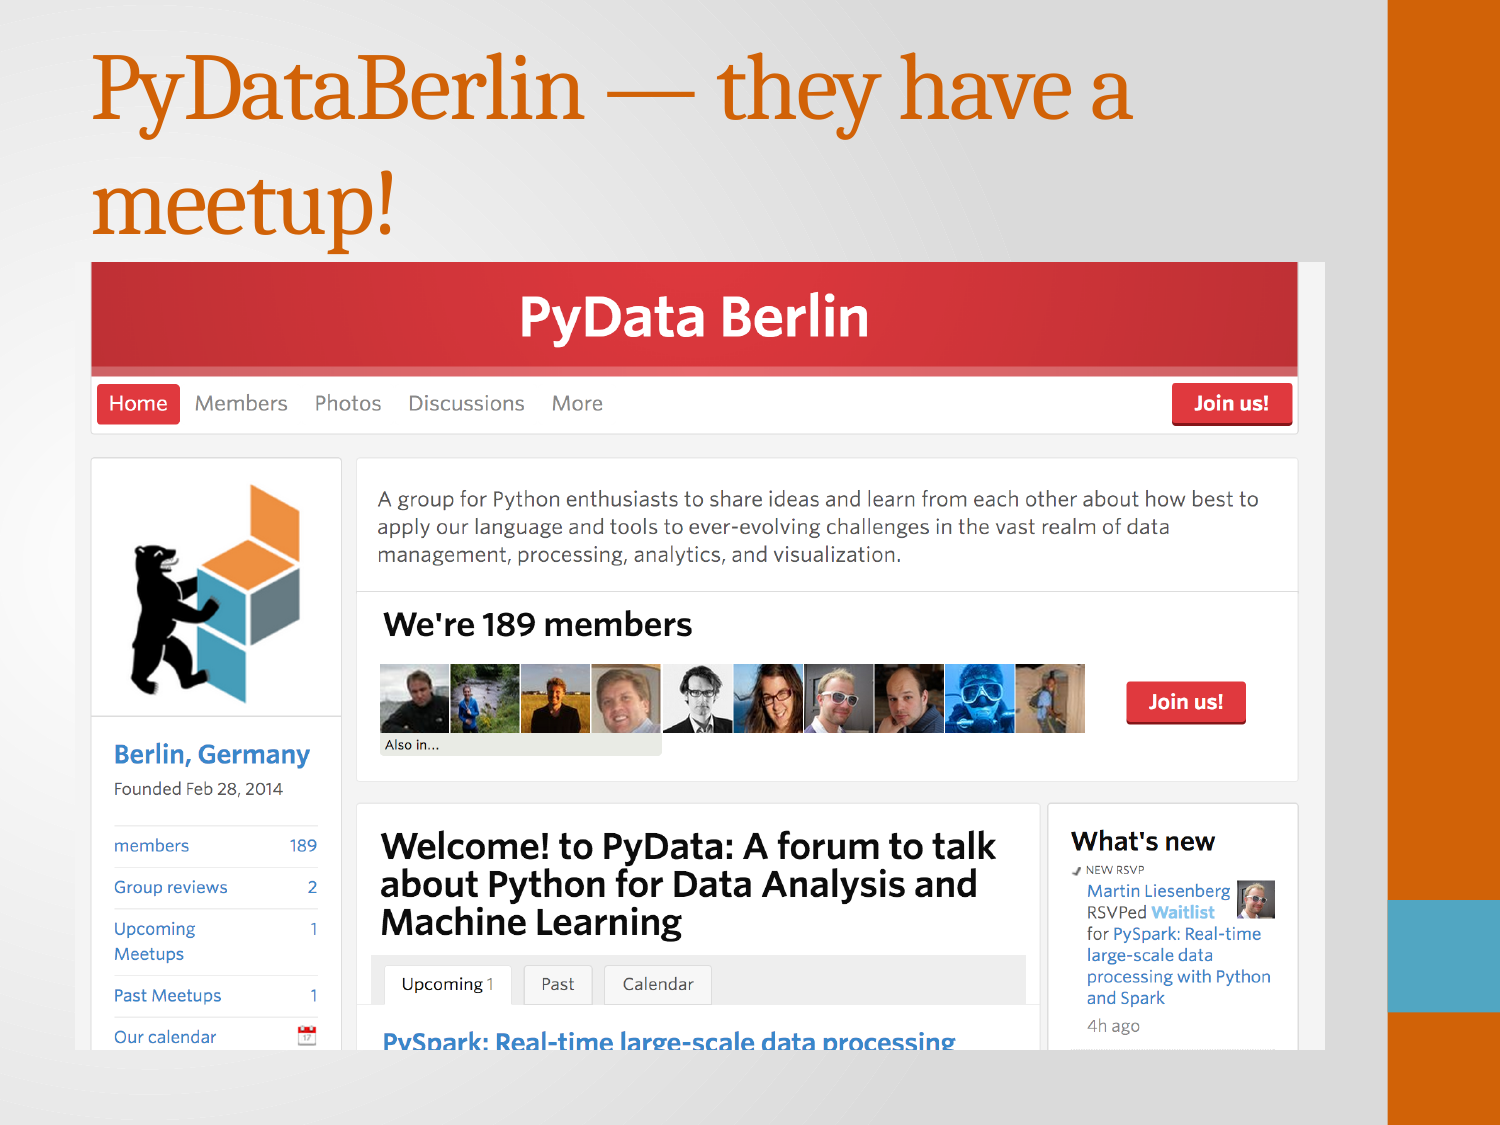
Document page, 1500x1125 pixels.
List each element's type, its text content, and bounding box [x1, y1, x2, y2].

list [74, 261, 1326, 1051]
title PyDataBerlin — they have a meetup! [75, 45, 1325, 233]
